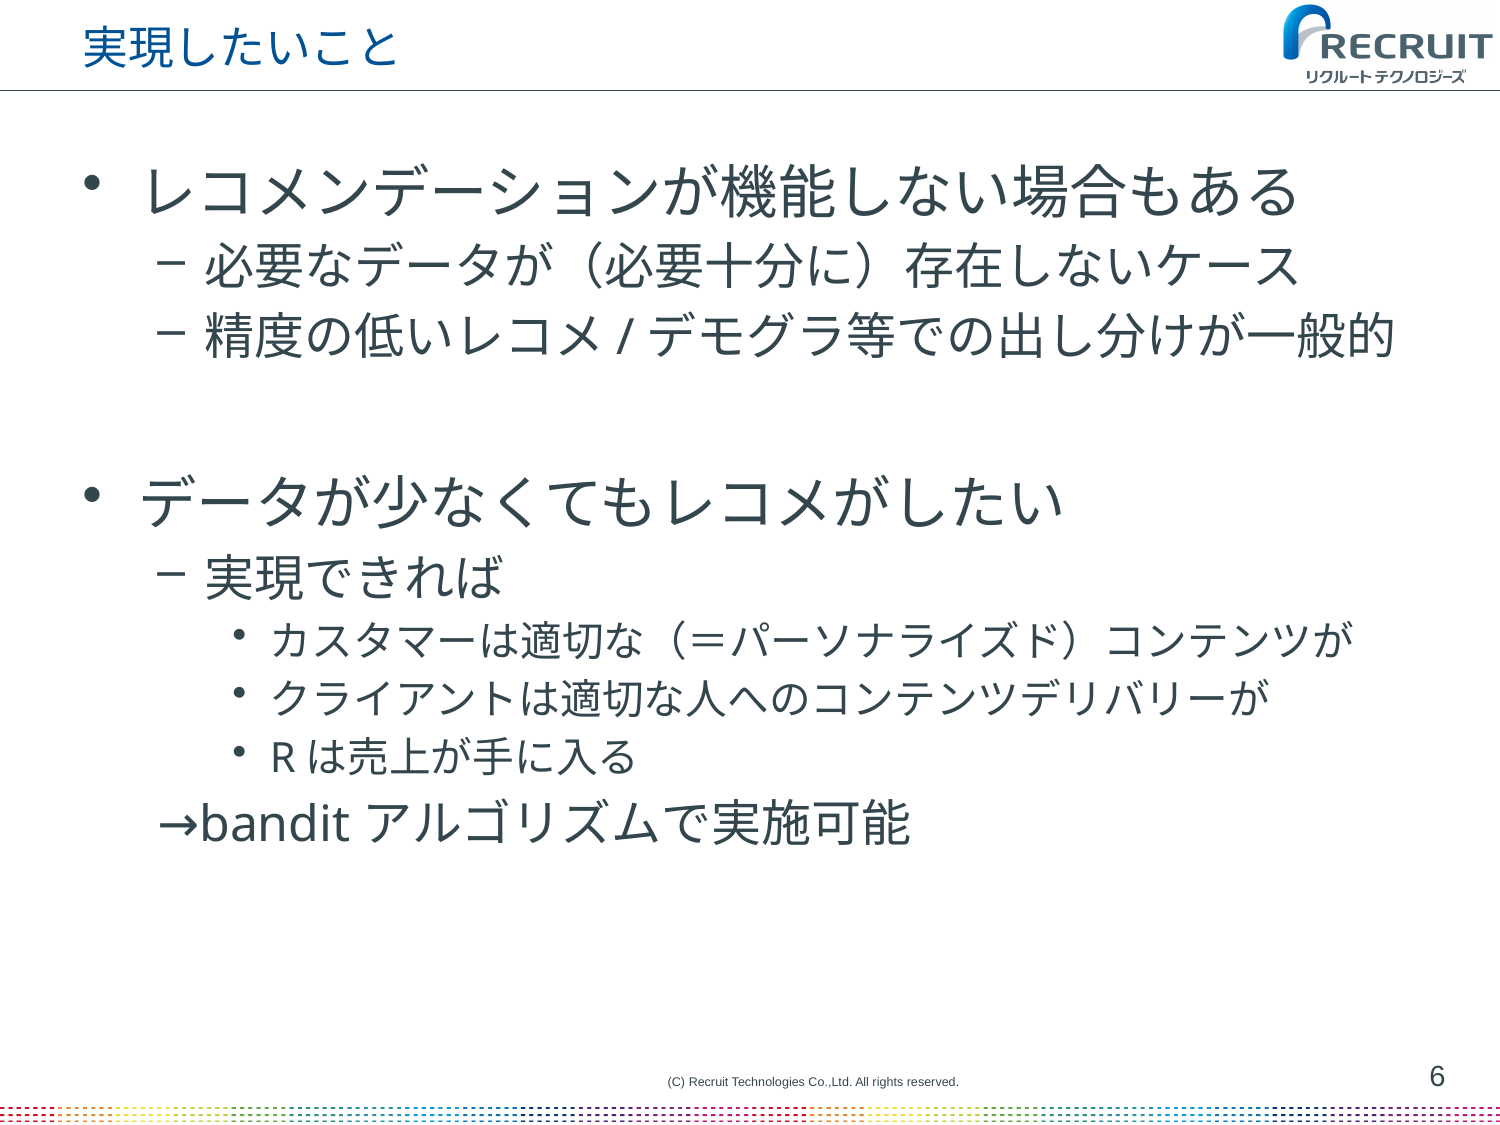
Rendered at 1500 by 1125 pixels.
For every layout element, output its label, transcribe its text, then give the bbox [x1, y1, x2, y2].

picture [0, 1107, 1500, 1122]
footer (C) Recruit Technologies Co.,Ltd. All rights reserved. [500, 1066, 1127, 1103]
list レコメンデーションが機能しない場合もある 必要なデータが（必要十分に）存在しないケース 精度の低いレコメ/デモグラ等での出し分けが一般的 データが少なくてもレコメがしたい 実現できれば カスタマーは適切な（＝パーソナライズド）コンテンツが クライアントは適切な人へのコンテンツデリバリーが Rは売上が手に入る →banditアルゴリズムで実施可能 [67, 147, 1430, 1000]
picture [1427, 66, 1471, 88]
title 実現したいこと [67, 11, 1427, 115]
picture [1280, 1, 1495, 62]
slide_number 6 [1148, 1050, 1461, 1089]
